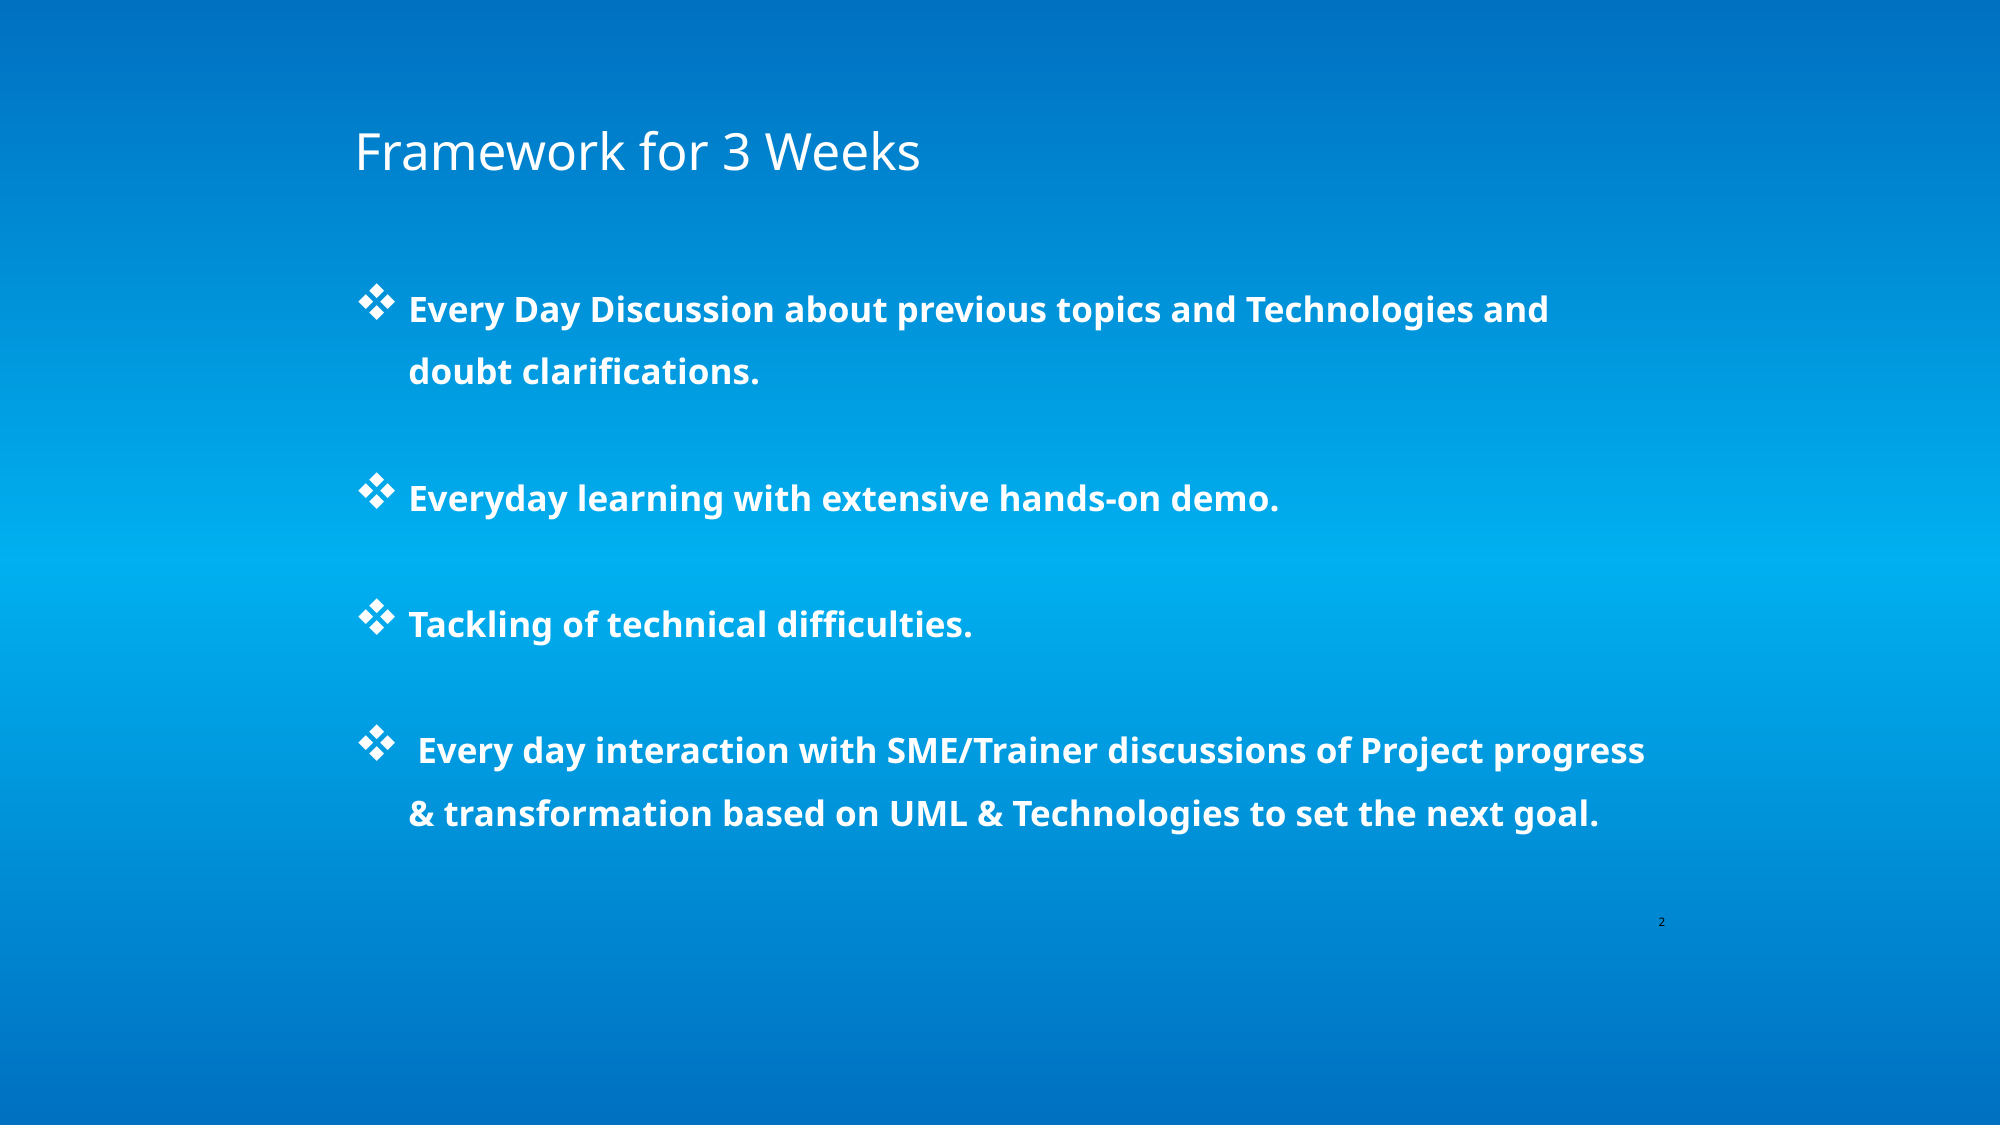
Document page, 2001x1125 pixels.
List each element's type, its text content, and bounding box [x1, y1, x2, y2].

text_box Framework for 3 Weeks [348, 106, 1689, 187]
slide_number 2 [1658, 914, 1666, 931]
text_box Every Day Discussion about previous topics and Technologies and doubt clarifications. Everyday learning with extensive hands-on demo. Tackling of technical difficulties. Every day interaction with SME/Trainer discussions of Project progress & transformation based on UML & Technologies to set the next goal. [348, 258, 1666, 841]
